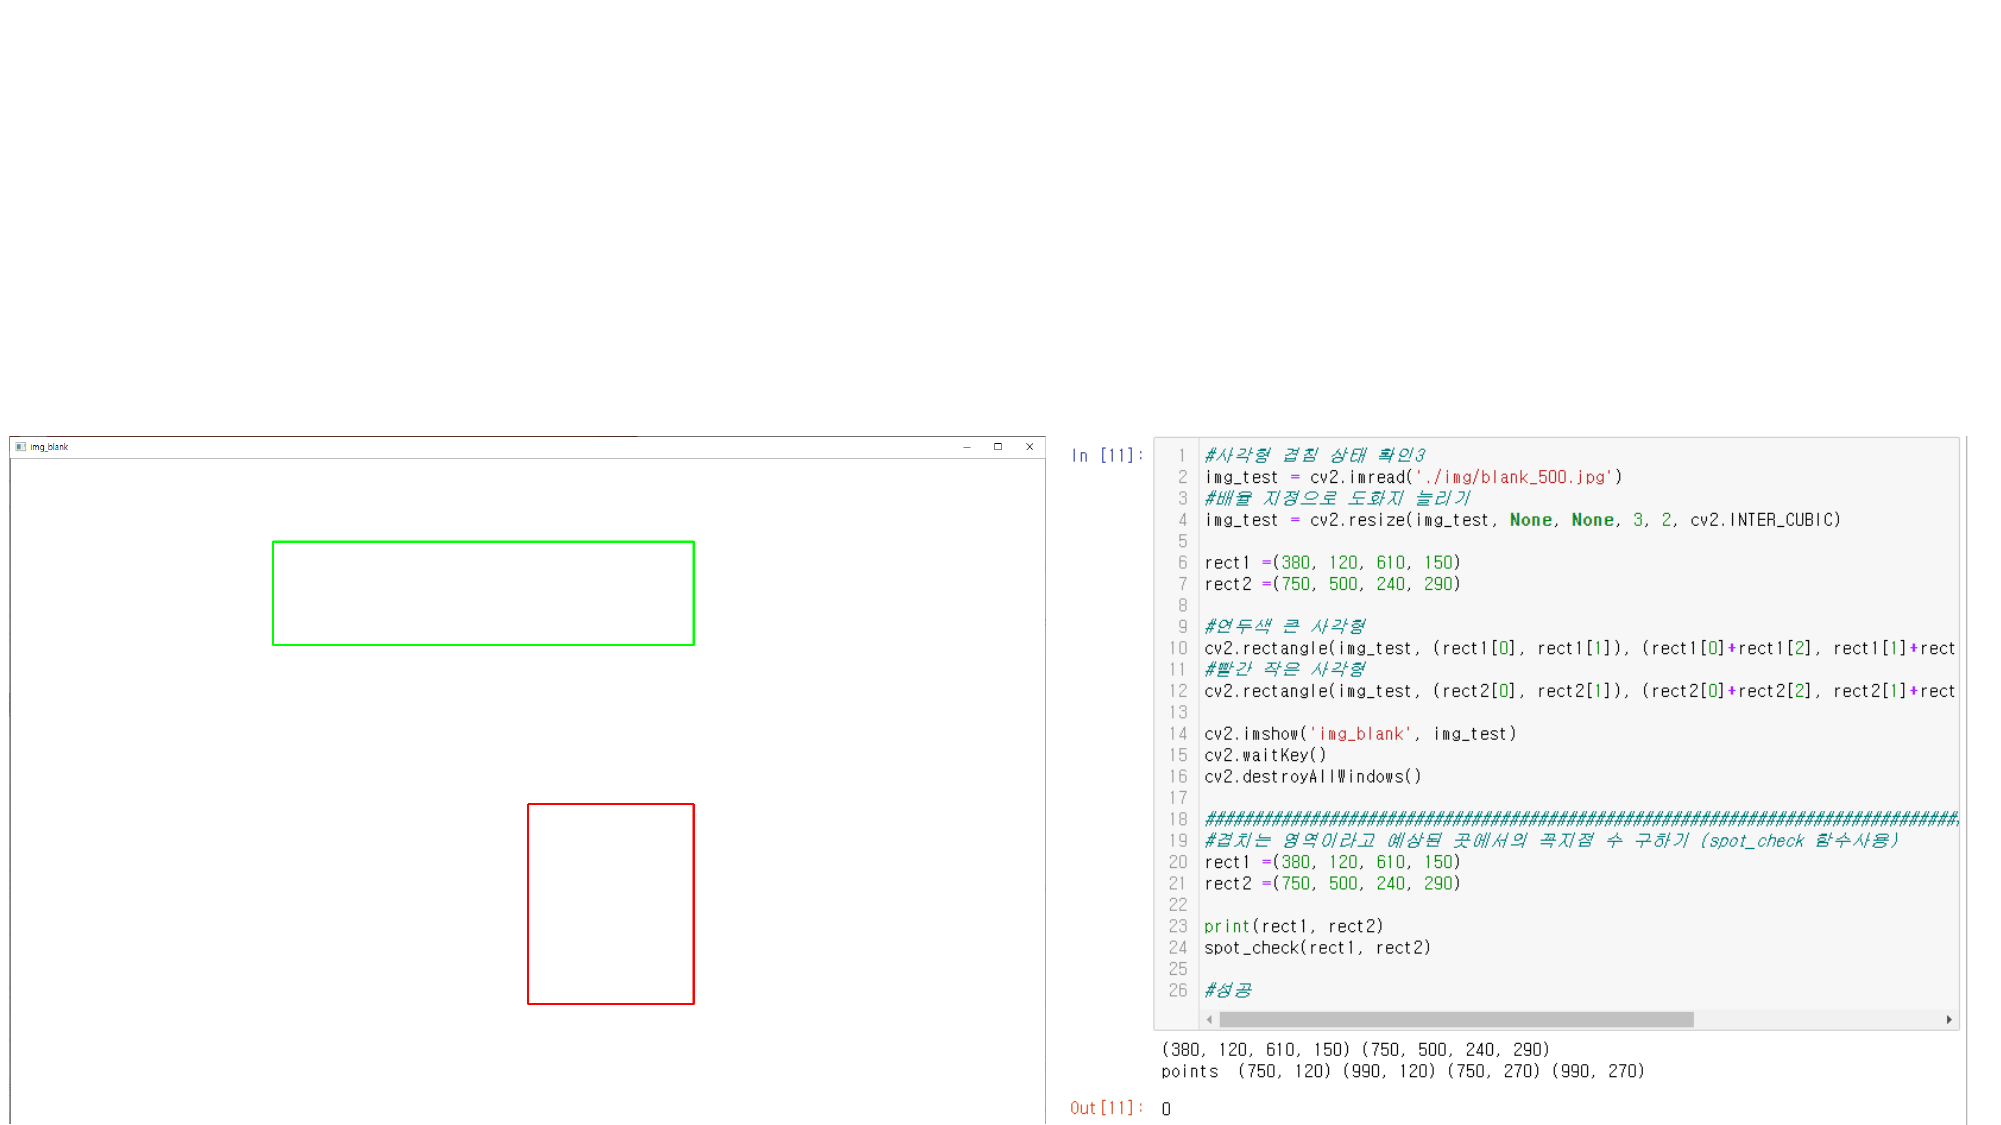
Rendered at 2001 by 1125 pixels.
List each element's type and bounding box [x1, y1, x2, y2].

picture [1053, 436, 1972, 1125]
picture [9, 436, 1046, 1125]
